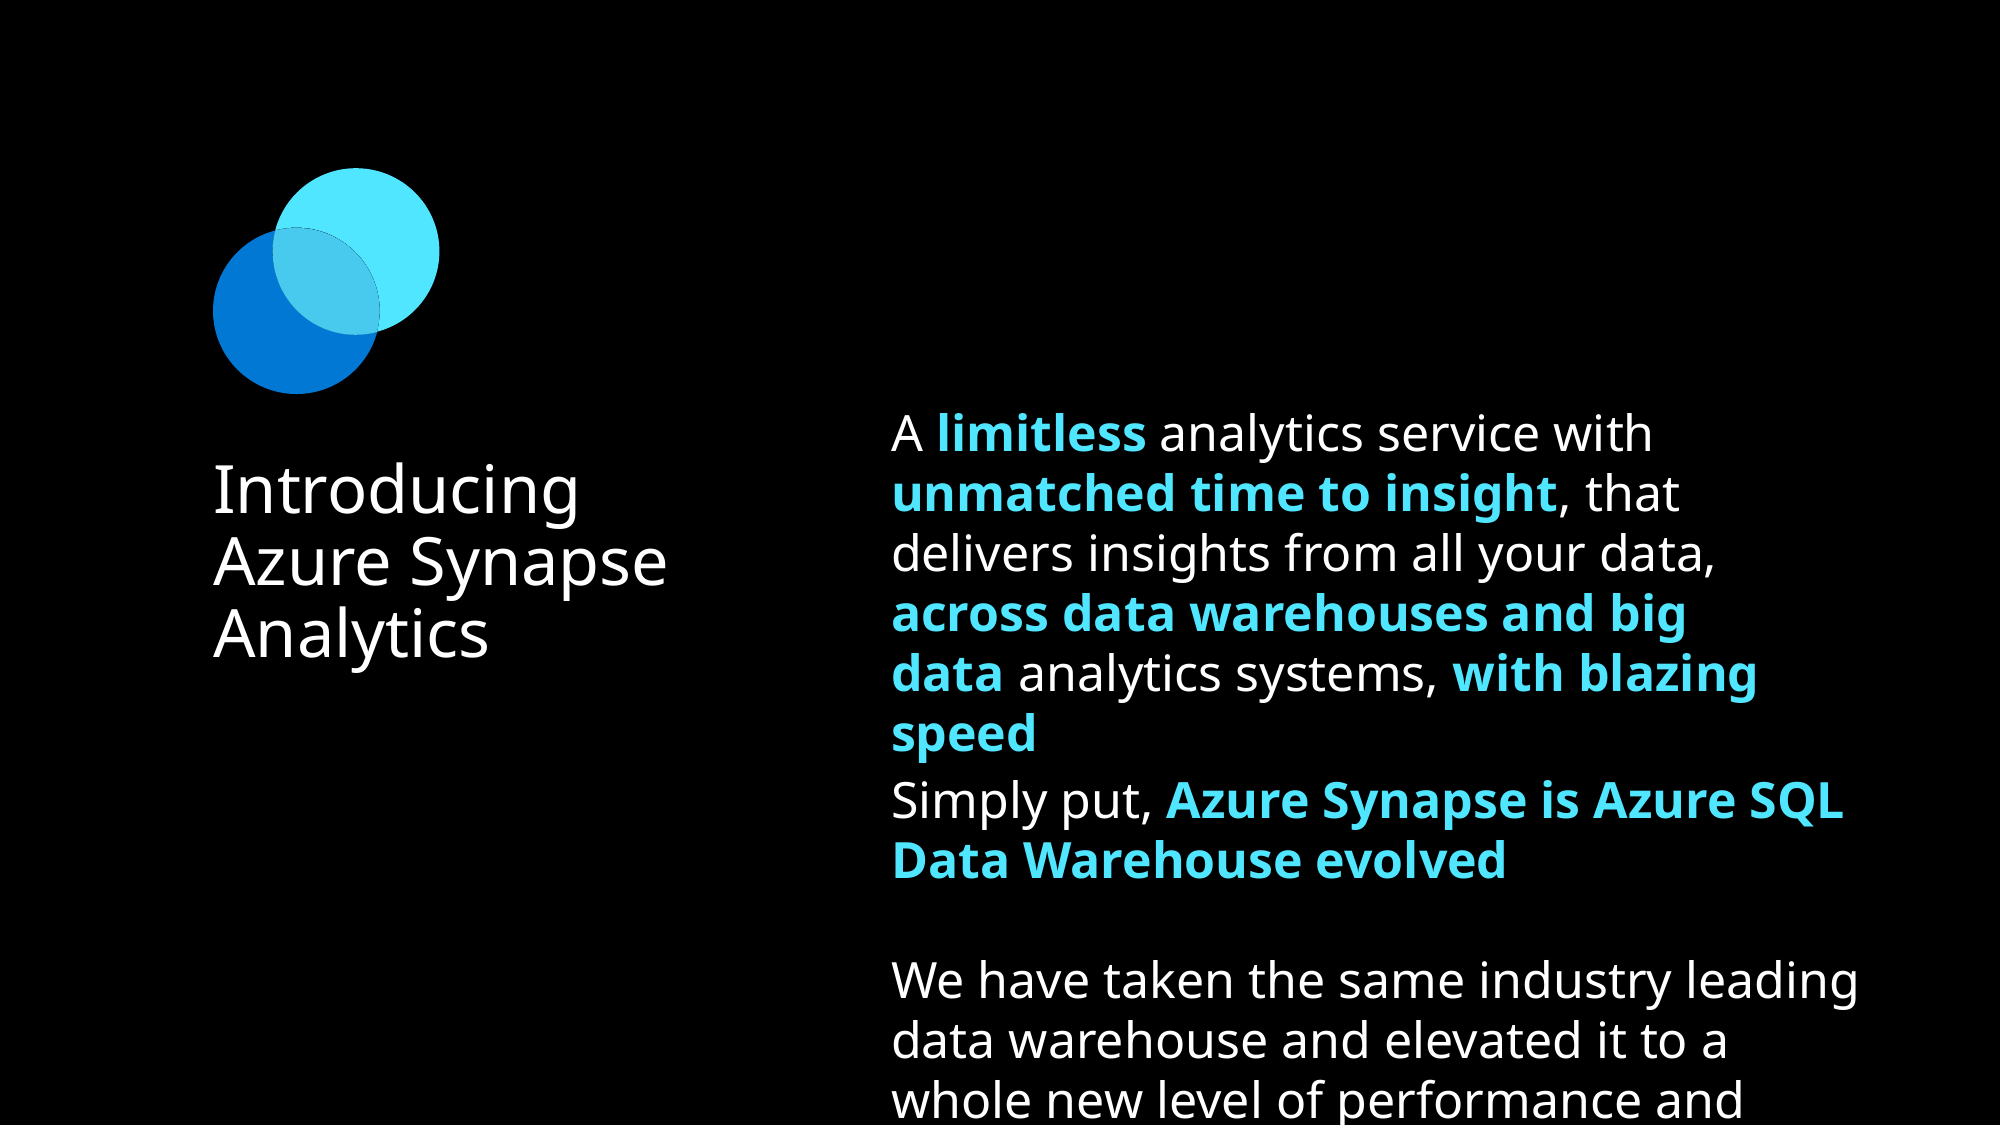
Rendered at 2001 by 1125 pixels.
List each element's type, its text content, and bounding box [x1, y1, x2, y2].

title Introducing Azure Synapse Analytics [213, 455, 681, 690]
text_box Simply put, Azure Synapse is Azure SQL Data Warehouse evolved We have taken the same industry leading data warehouse and elevated it to a whole new level of performance and capabilities [876, 760, 1877, 1125]
text_box A limitless analytics service with unmatched time to insight, that delivers insights from all your data, across data warehouses and big data analytics systems, with blazing speed [876, 393, 1787, 760]
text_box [212, 167, 440, 395]
